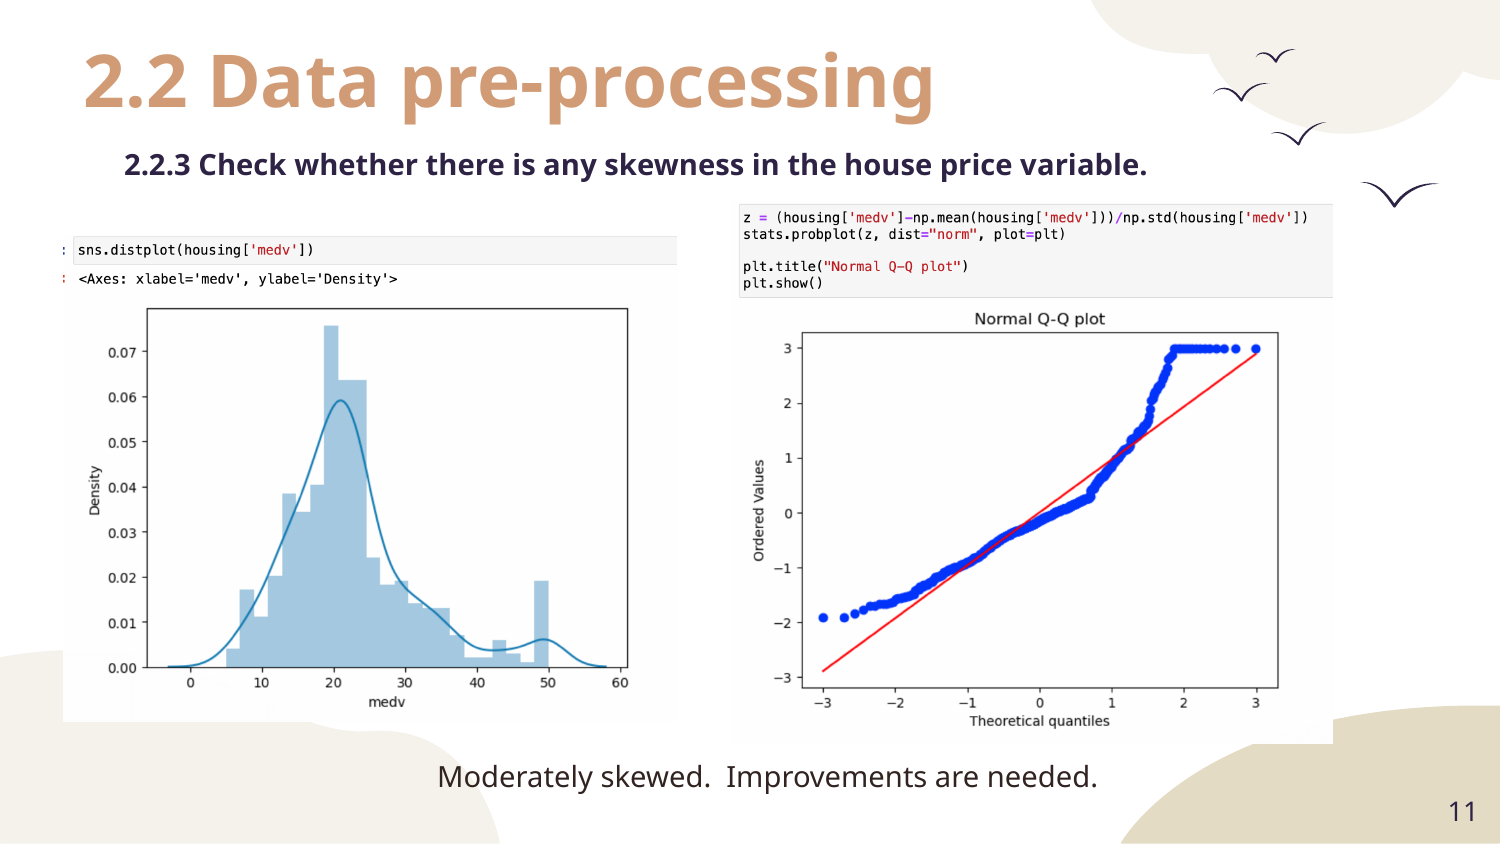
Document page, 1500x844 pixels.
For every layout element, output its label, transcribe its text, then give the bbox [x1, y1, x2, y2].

picture [62, 235, 677, 722]
title 2.2 Data pre-processing [69, 31, 1321, 126]
subtitle Moderately skewed. Improvements are needed. [422, 743, 1321, 844]
picture [730, 200, 1333, 744]
slide_number ‹#› [1403, 779, 1494, 844]
subtitle 2.2.3 Check whether there is any skewness in the house price variable. [109, 130, 1280, 206]
